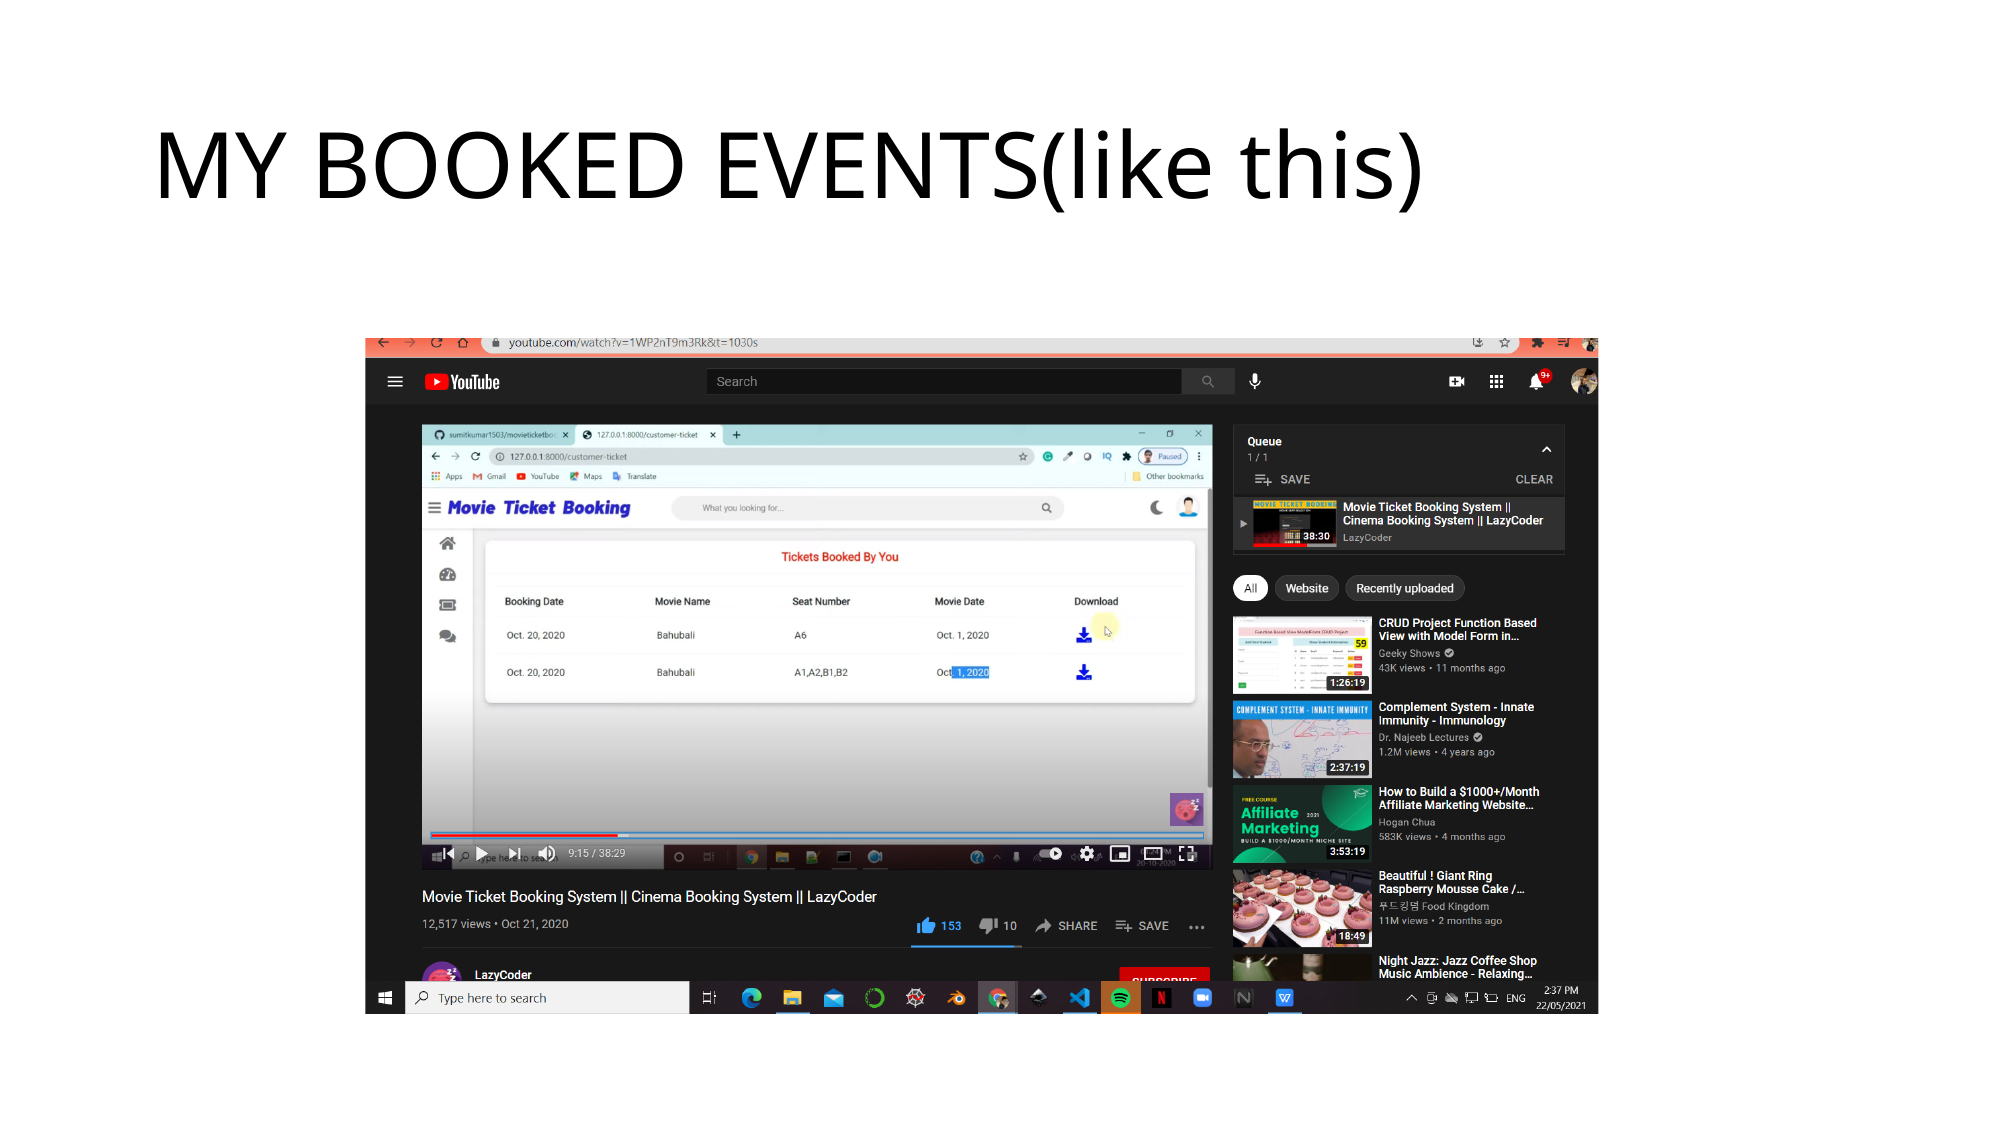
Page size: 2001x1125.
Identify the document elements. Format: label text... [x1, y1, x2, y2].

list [365, 338, 1599, 1014]
title MY BOOKED EVENTS(like this) [137, 59, 1863, 278]
